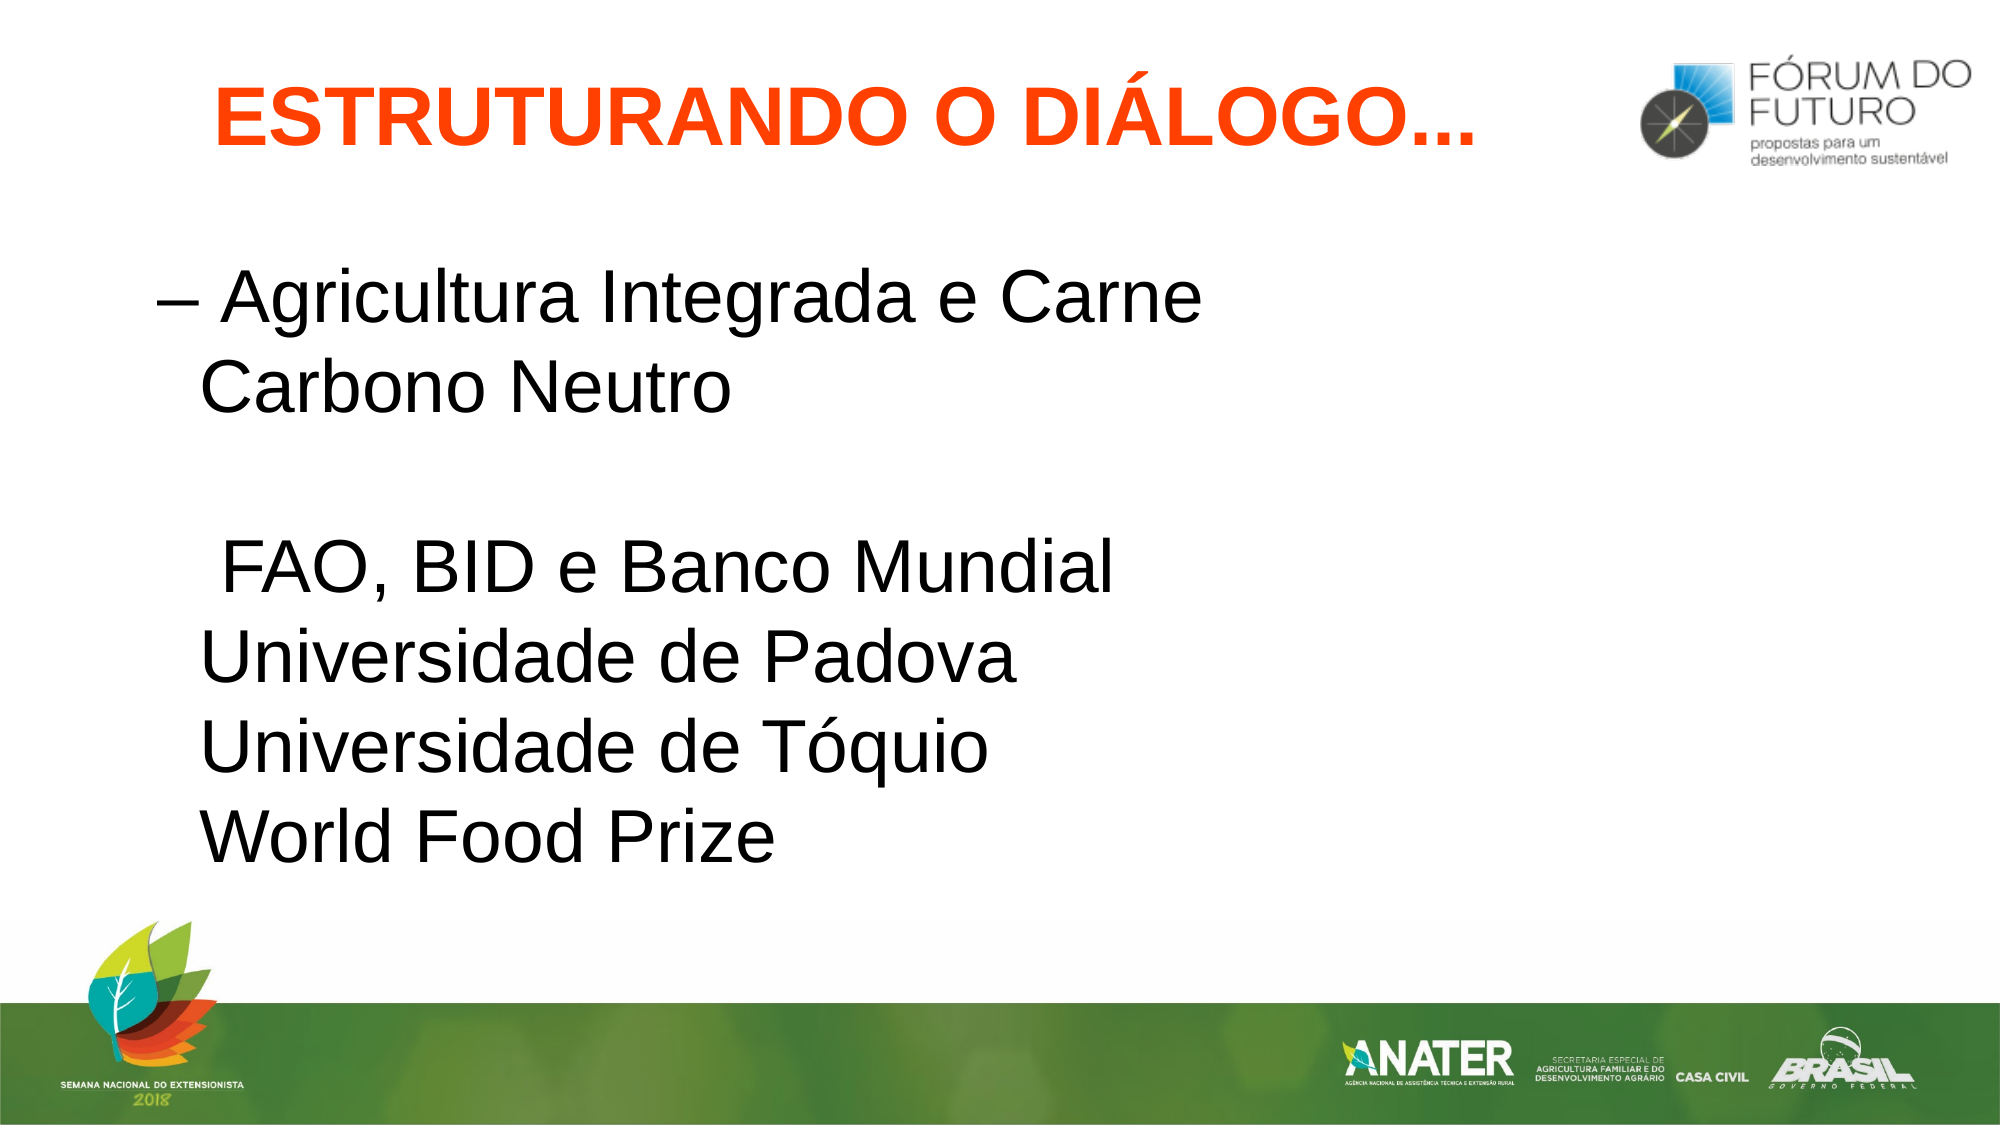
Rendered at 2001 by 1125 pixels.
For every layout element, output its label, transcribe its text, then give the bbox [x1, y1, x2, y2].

picture [0, 919, 2000, 1125]
text_box ESTRUTURANDO O DIÁLOGO... [75, 36, 1618, 189]
picture [1640, 35, 1973, 166]
text_box – Agricultura Integrada e Carne Carbono Neutro FAO, BID e Banco Mundial Universidade de Padova Universidade de Tóquio World Food Prize [75, 263, 1949, 863]
